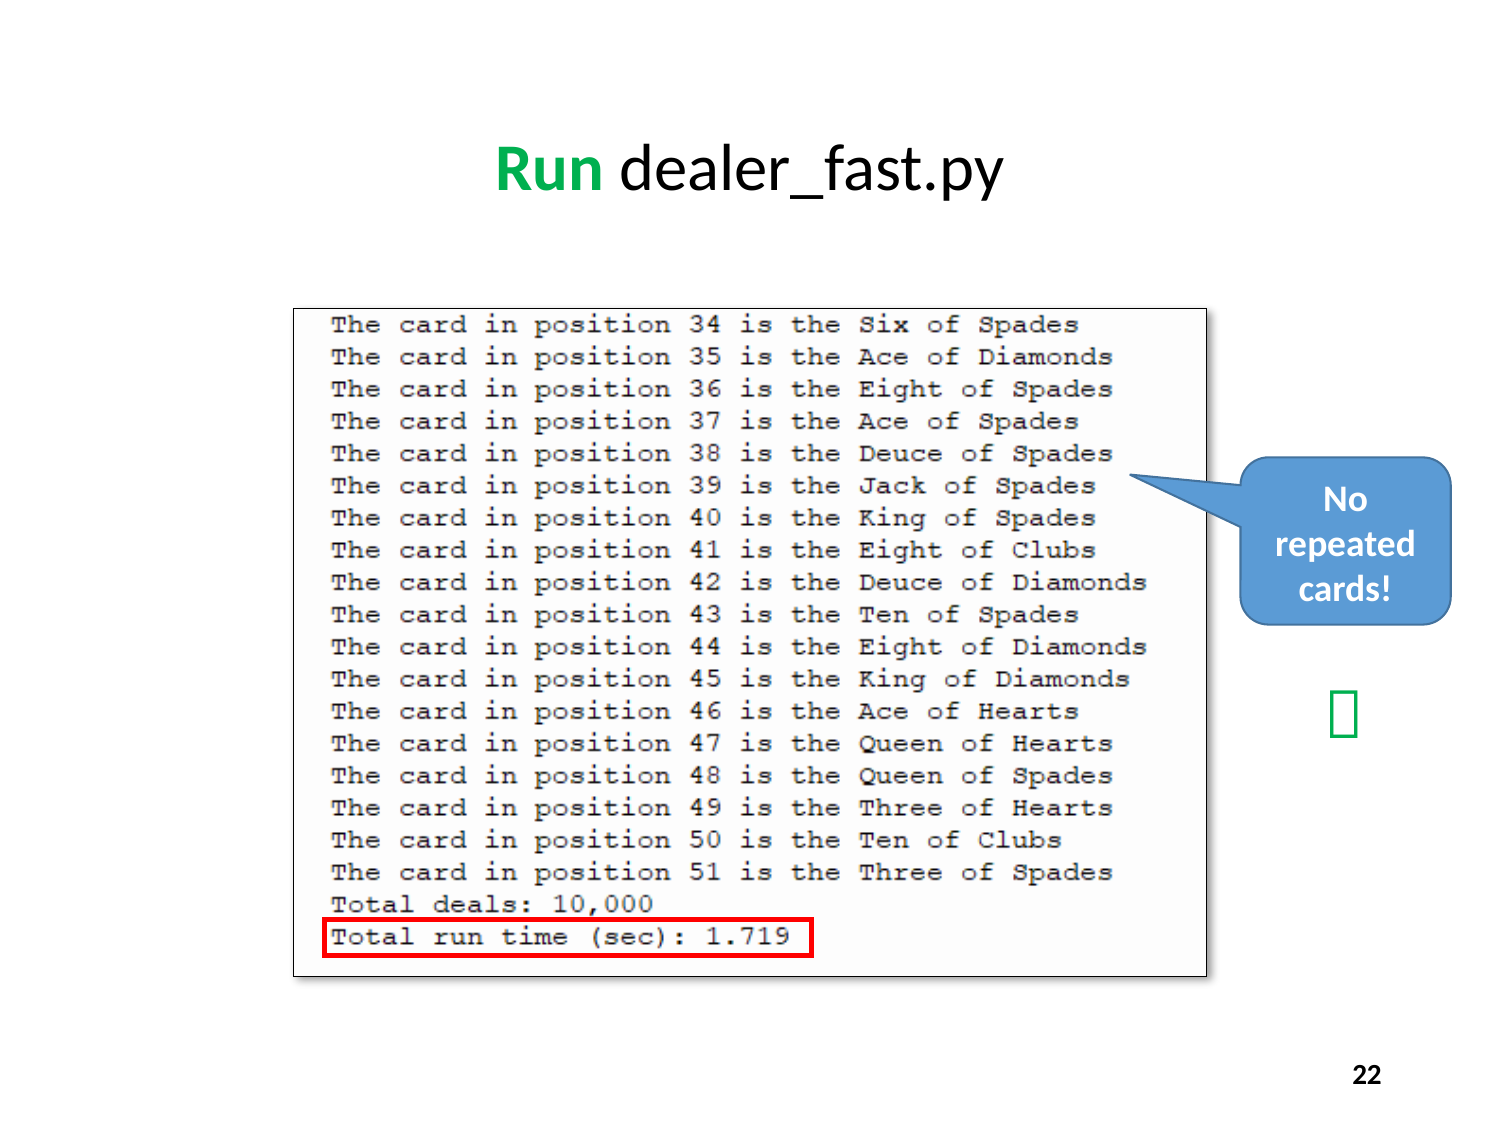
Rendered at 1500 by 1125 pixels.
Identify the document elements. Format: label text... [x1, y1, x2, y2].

text_box  [1236, 664, 1451, 759]
title Run dealer_fast.py [103, 59, 1397, 278]
slide_number 22 [1059, 1042, 1397, 1103]
text_box No repeated cards! [1207, 456, 1452, 626]
picture [293, 308, 1207, 977]
